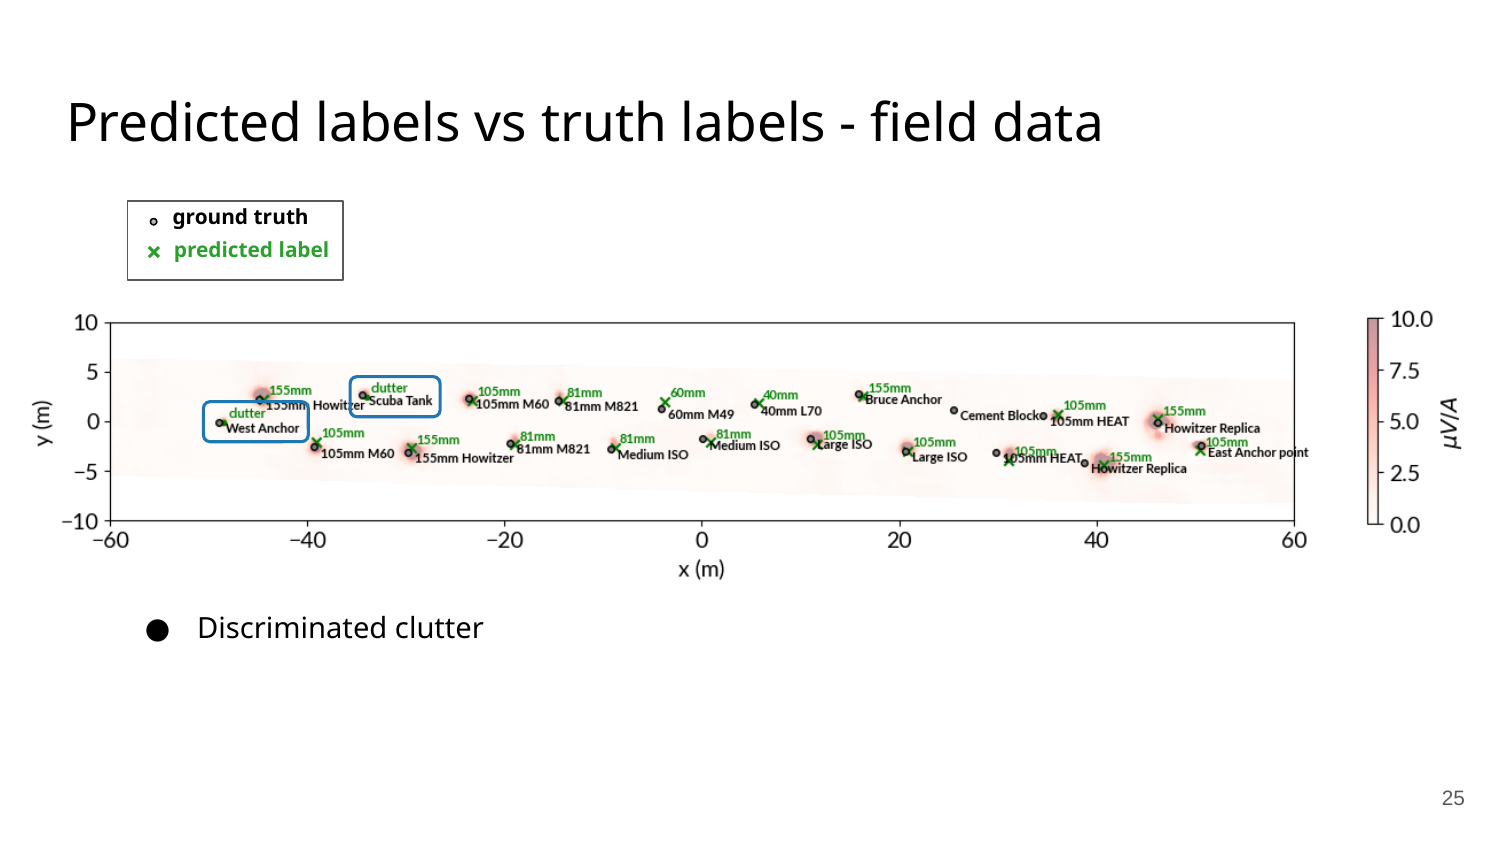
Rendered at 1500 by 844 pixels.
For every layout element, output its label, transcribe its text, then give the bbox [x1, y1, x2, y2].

picture [24, 304, 1476, 587]
text_box [150, 218, 157, 225]
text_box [148, 246, 160, 258]
text_box Discriminated clutter [107, 595, 584, 660]
text_box ground truth [157, 191, 333, 242]
slide_number ‹#› [1389, 764, 1480, 830]
title Predicted labels vs truth labels - field data [51, 72, 1449, 167]
text_box [127, 200, 344, 280]
text_box predicted label [159, 224, 350, 275]
